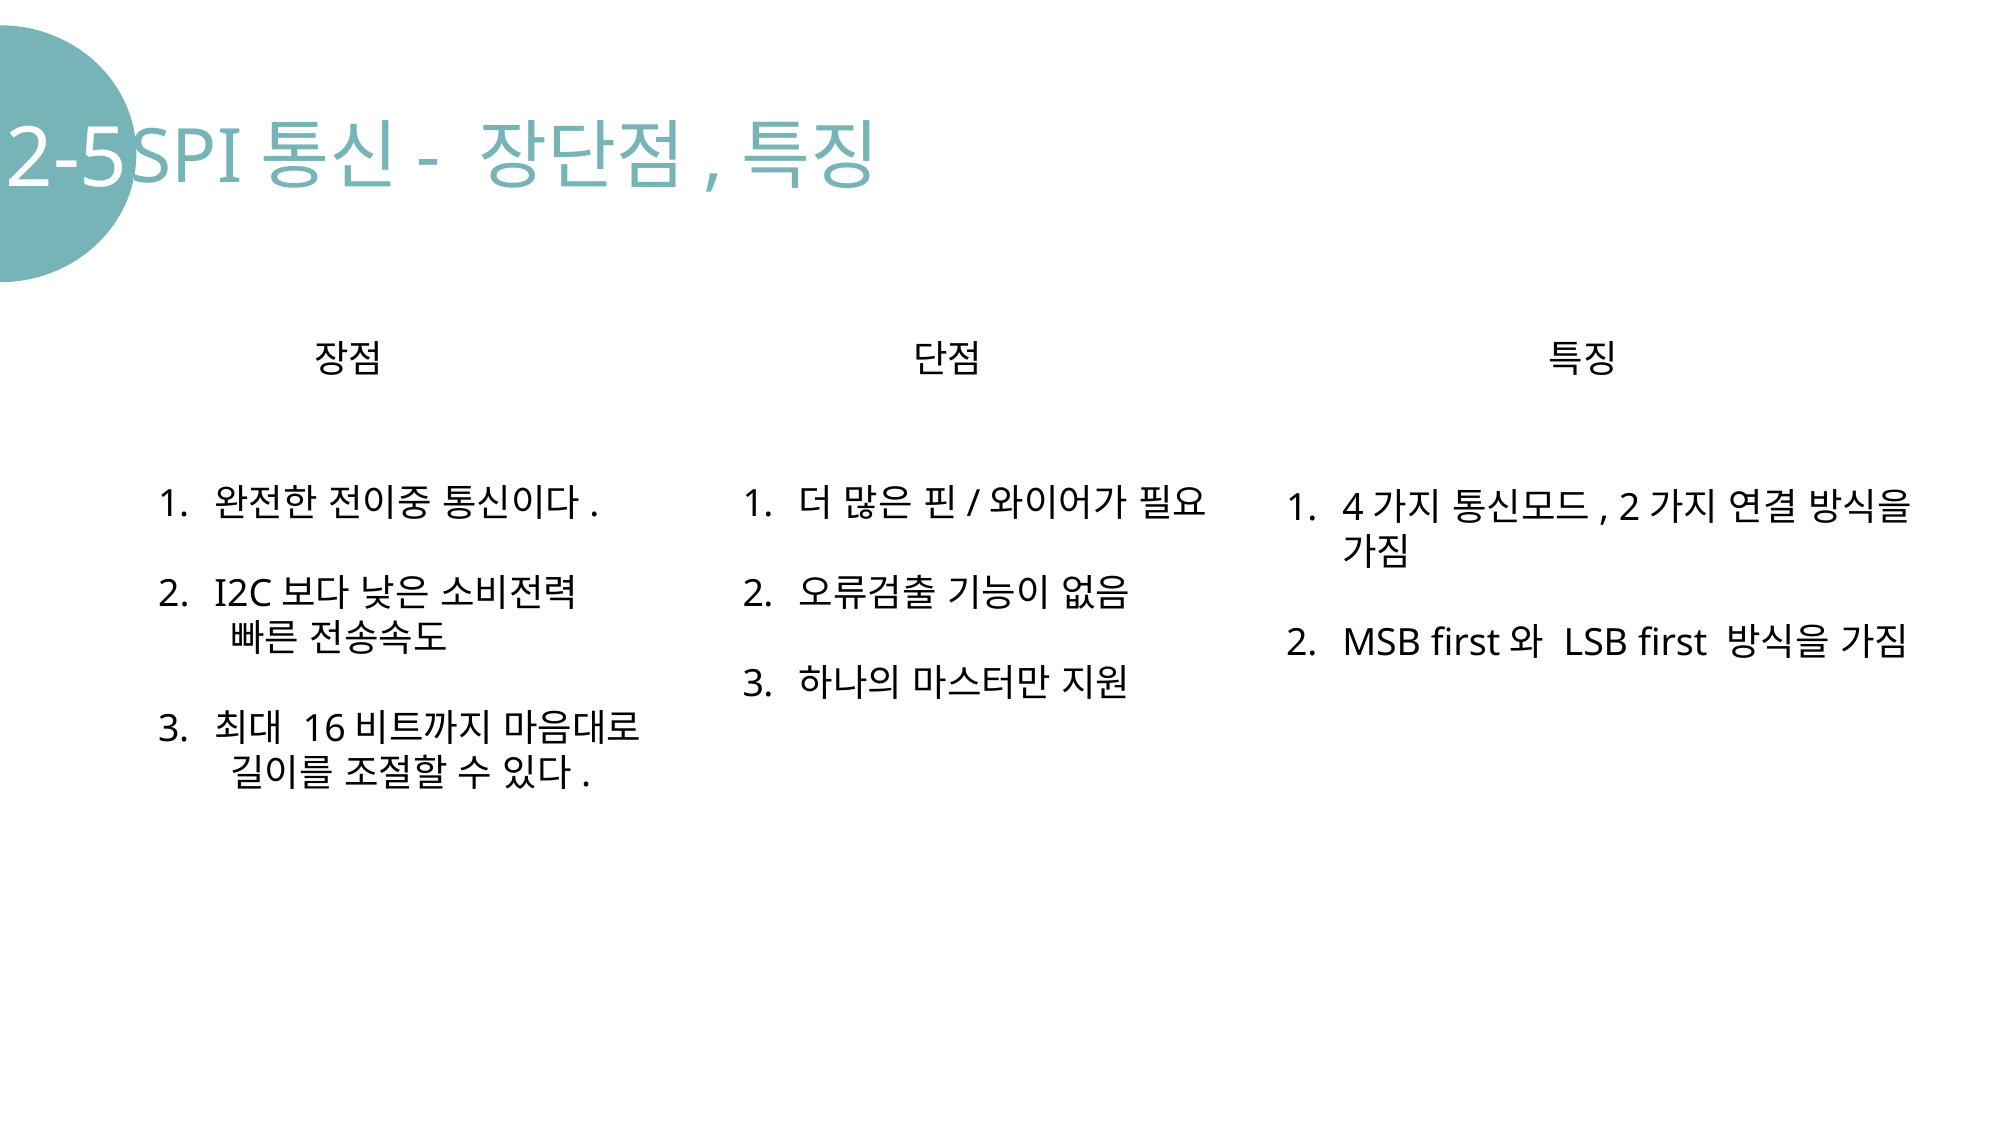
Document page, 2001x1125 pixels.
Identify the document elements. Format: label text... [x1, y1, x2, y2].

text_box 특징 [1534, 327, 1636, 388]
text_box 단점 [898, 327, 1000, 388]
text_box SPI통신- 장단점,특징 [115, 100, 937, 206]
text_box 완전한 전이중 통신이다. I2C보다 낮은 소비전력 빠른 전송속도 최대 16비트까지 마음대로 길이를 조절할 수 있다. [143, 472, 692, 802]
text_box 장점 [299, 327, 401, 388]
text_box 4가지 통신모드, 2가지 연결 방식을 가짐 MSB first와 LSB first 방식을 가짐 [1271, 475, 2000, 716]
text_box 2-5. [0, 95, 165, 211]
text_box 더 많은 핀/와이어가 필요 오류검출 기능이 없음 하나의 마스터만 지원 [727, 472, 1243, 712]
